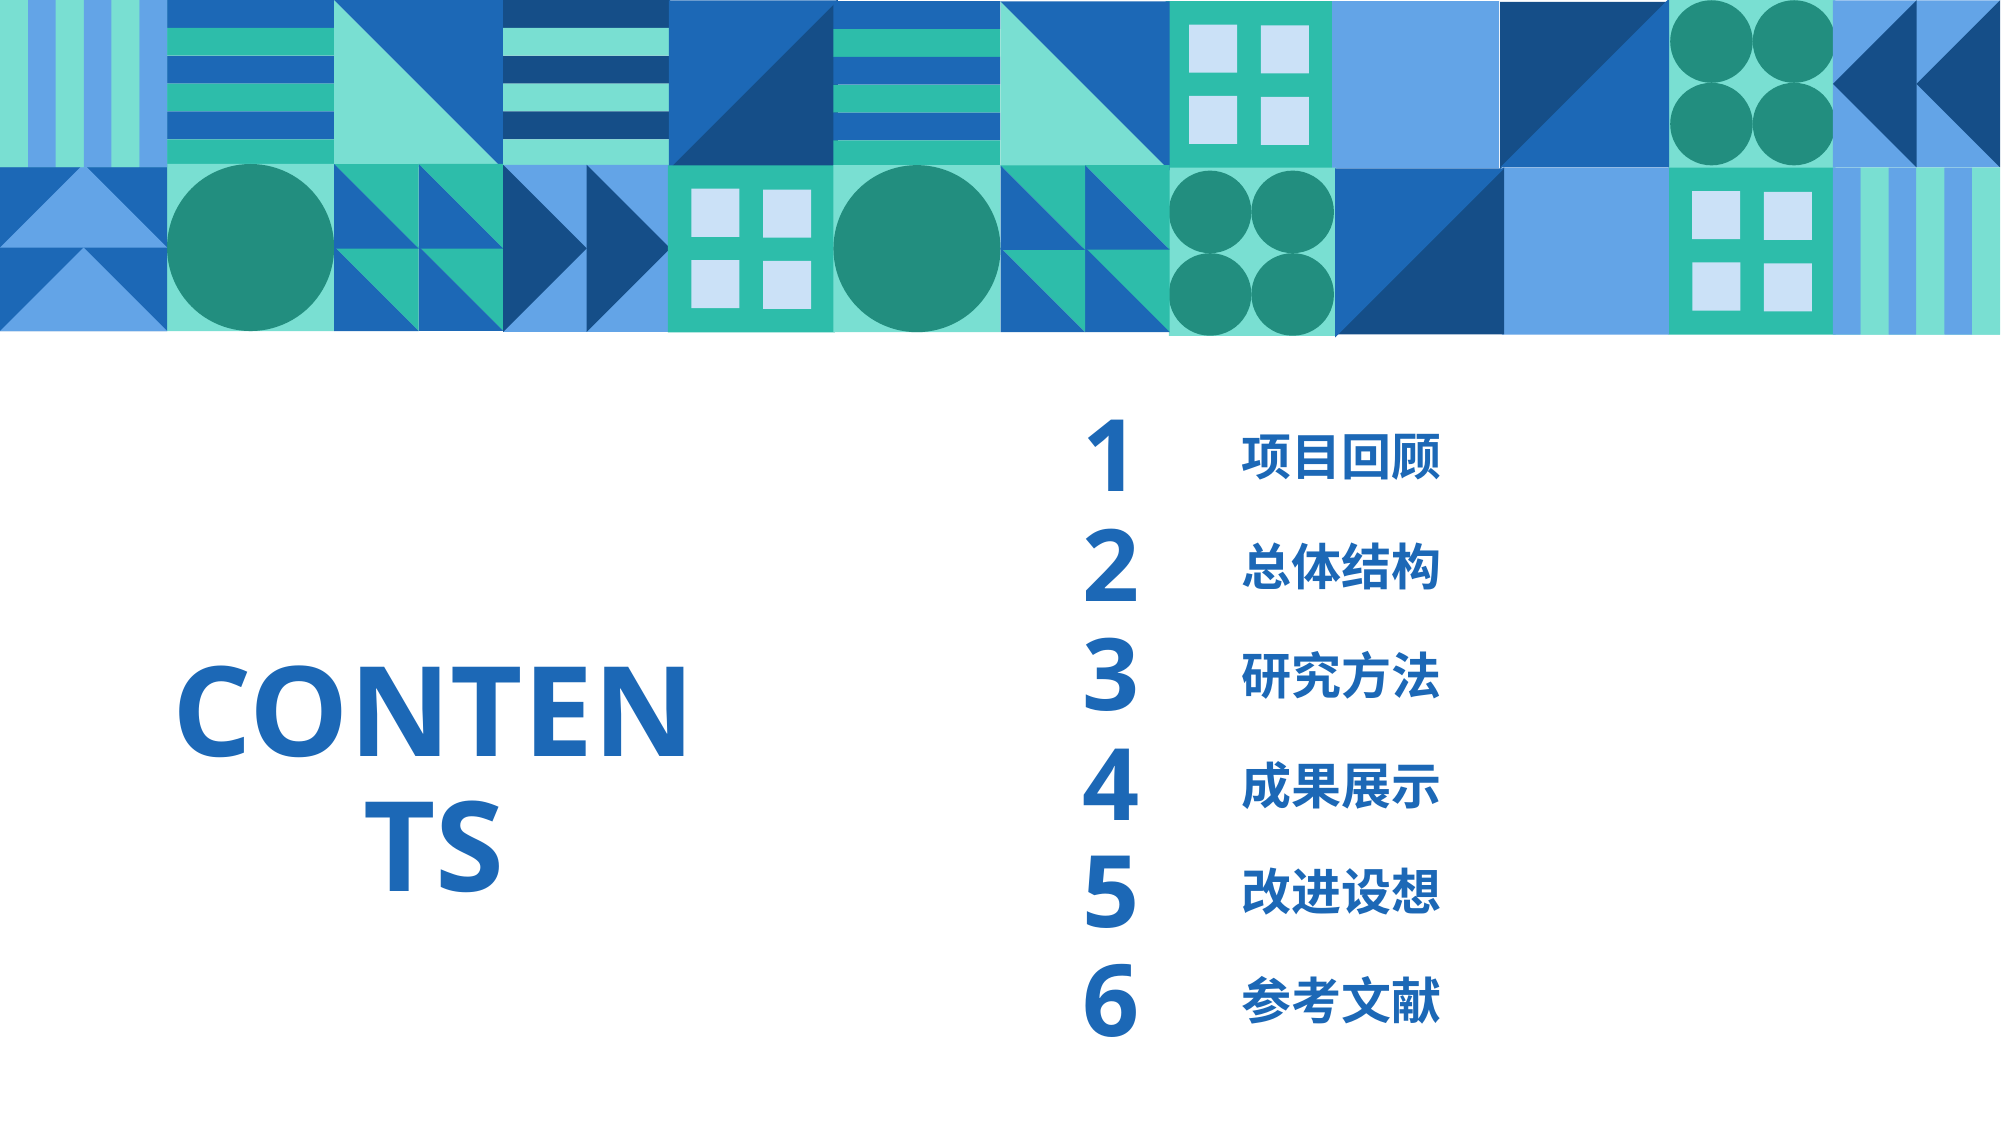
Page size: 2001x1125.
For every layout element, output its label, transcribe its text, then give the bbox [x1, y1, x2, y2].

list CONTENTS [128, 641, 740, 780]
list 项目回顾 [1226, 404, 1778, 514]
list 总体结构 [1226, 514, 1778, 623]
list 4 [1067, 733, 1226, 840]
list 1 [1067, 404, 1226, 514]
list 2 [1067, 514, 1226, 623]
list 改进设想 [1226, 840, 1778, 949]
list 参考文献 [1226, 949, 1778, 1059]
list 5 [1067, 840, 1226, 949]
list 研究方法 [1226, 623, 1778, 733]
list 成果展示 [1226, 733, 1778, 840]
list 6 [1067, 949, 1226, 1059]
list 3 [1067, 623, 1226, 733]
